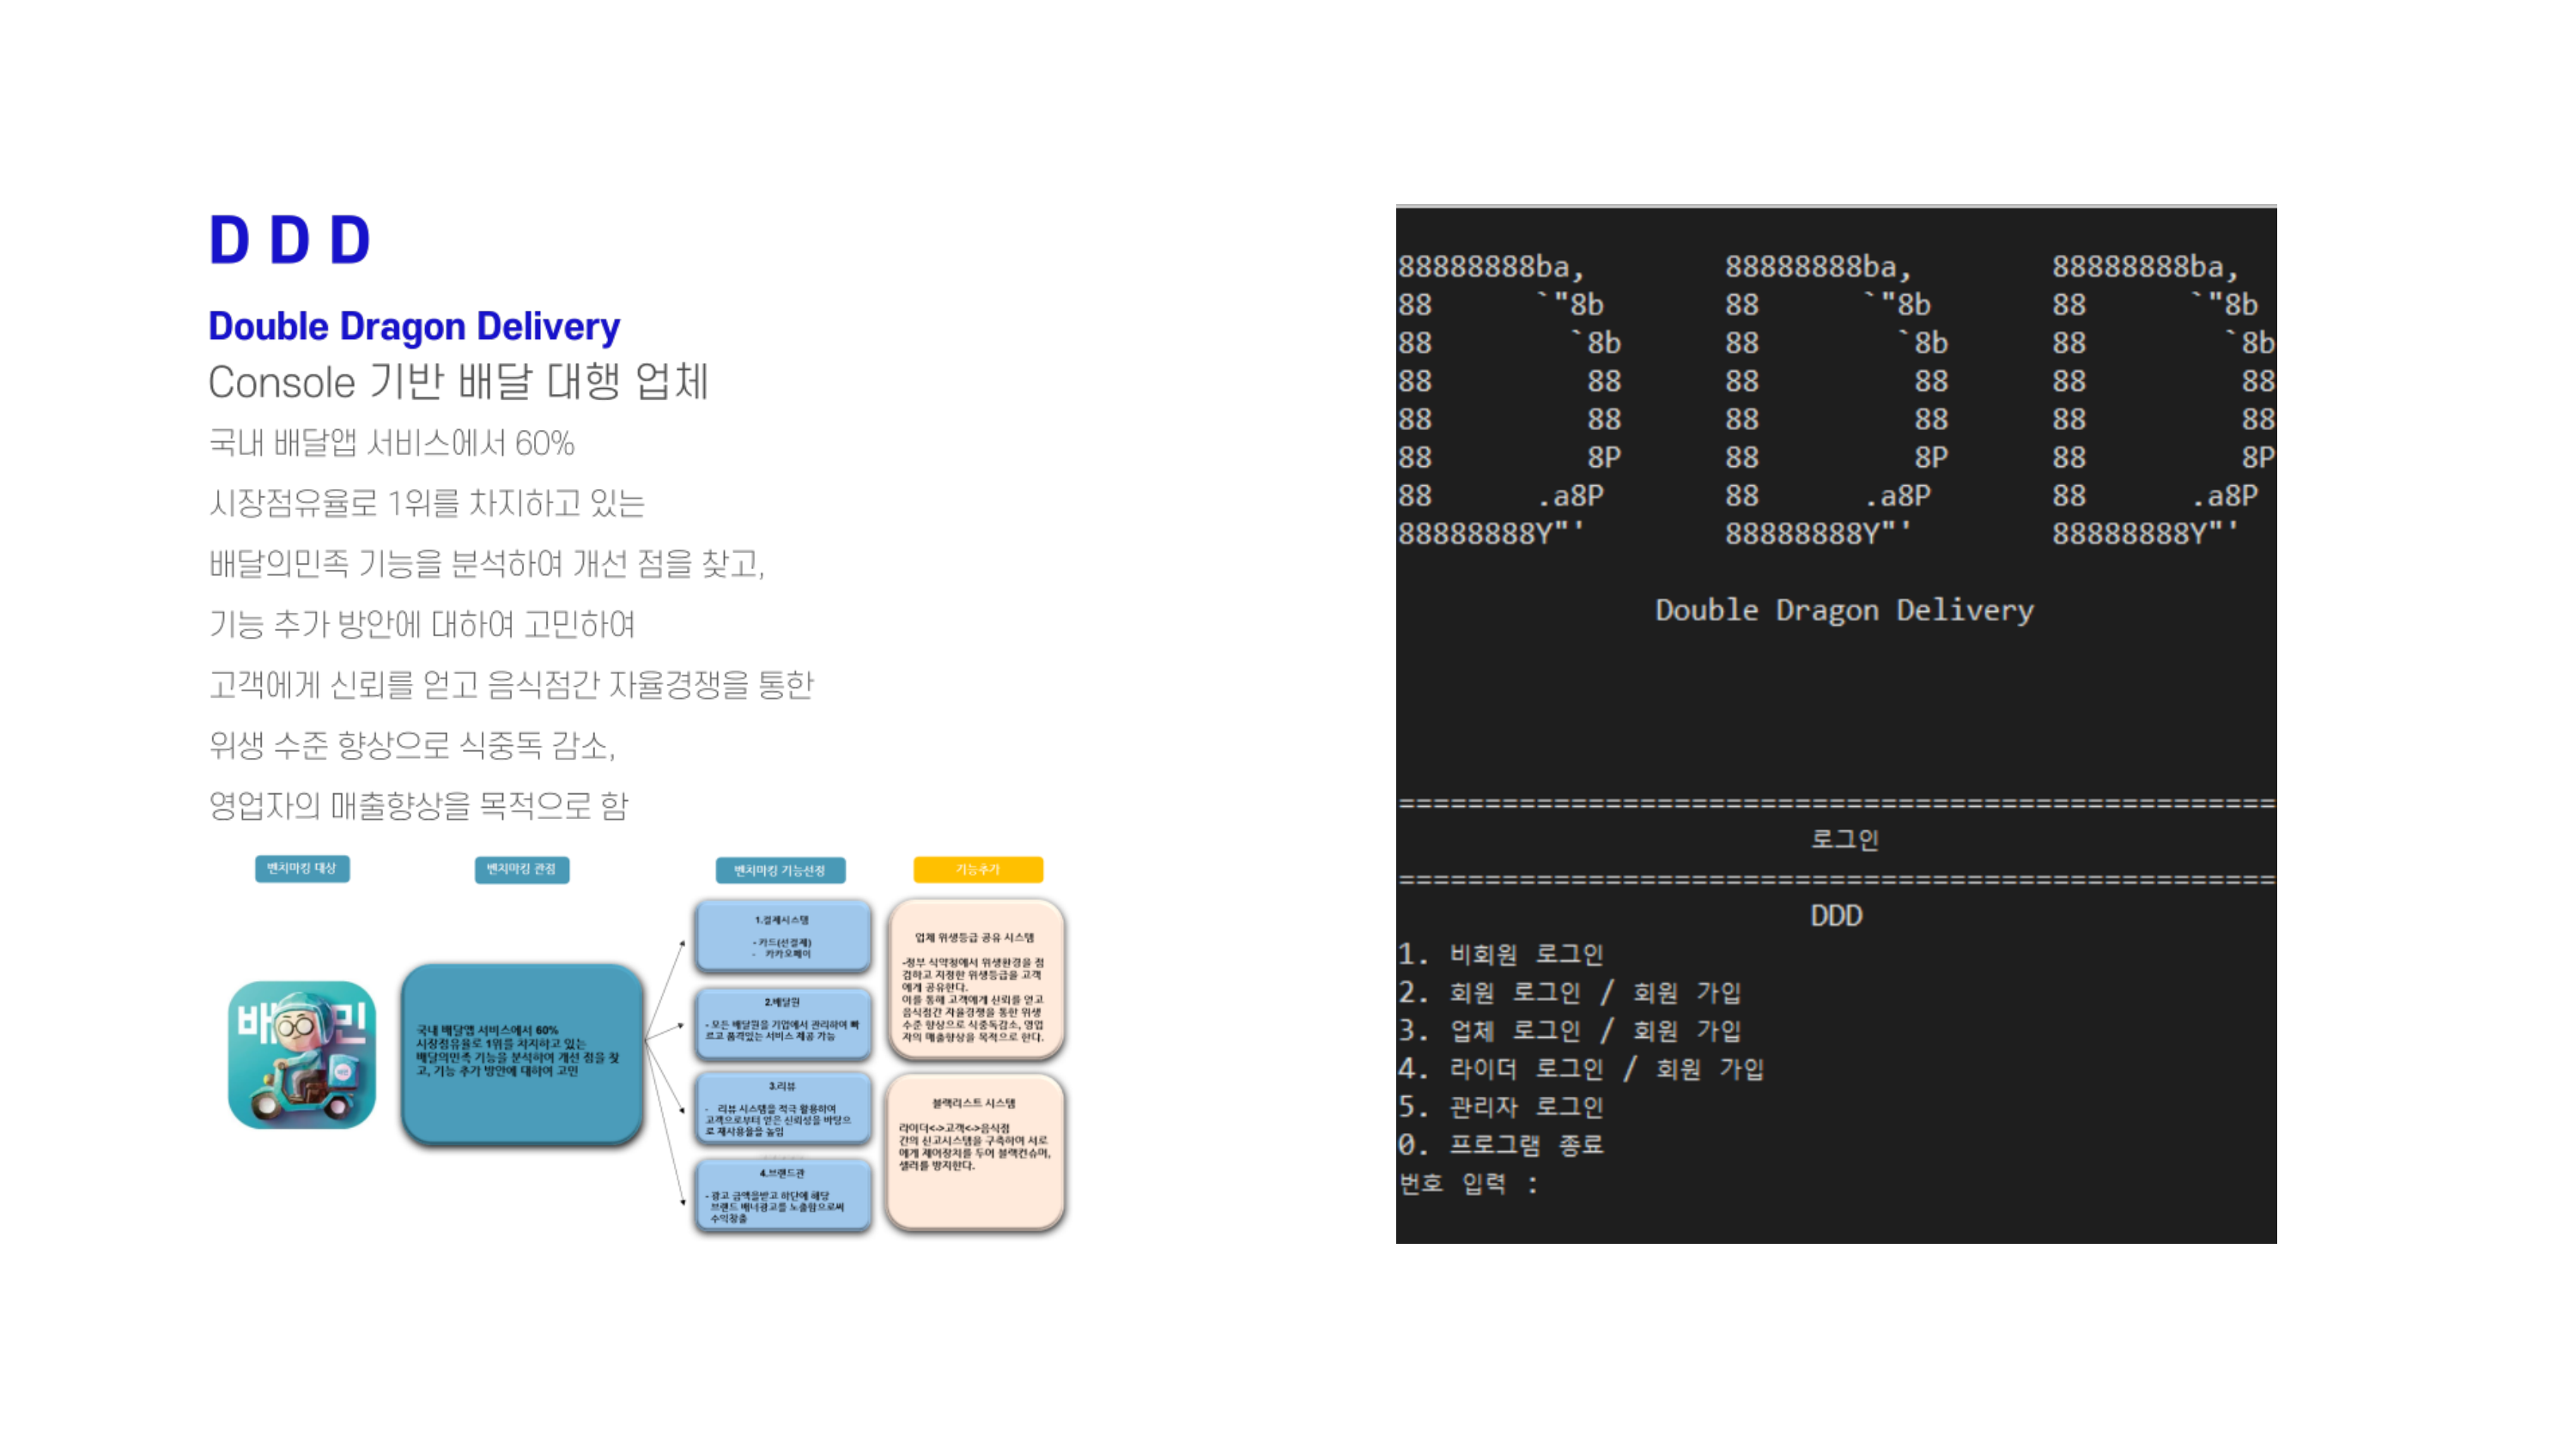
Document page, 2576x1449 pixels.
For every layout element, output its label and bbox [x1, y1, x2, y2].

picture [199, 187, 831, 850]
text_box [1396, 204, 2277, 1244]
text_box [209, 829, 1079, 1248]
